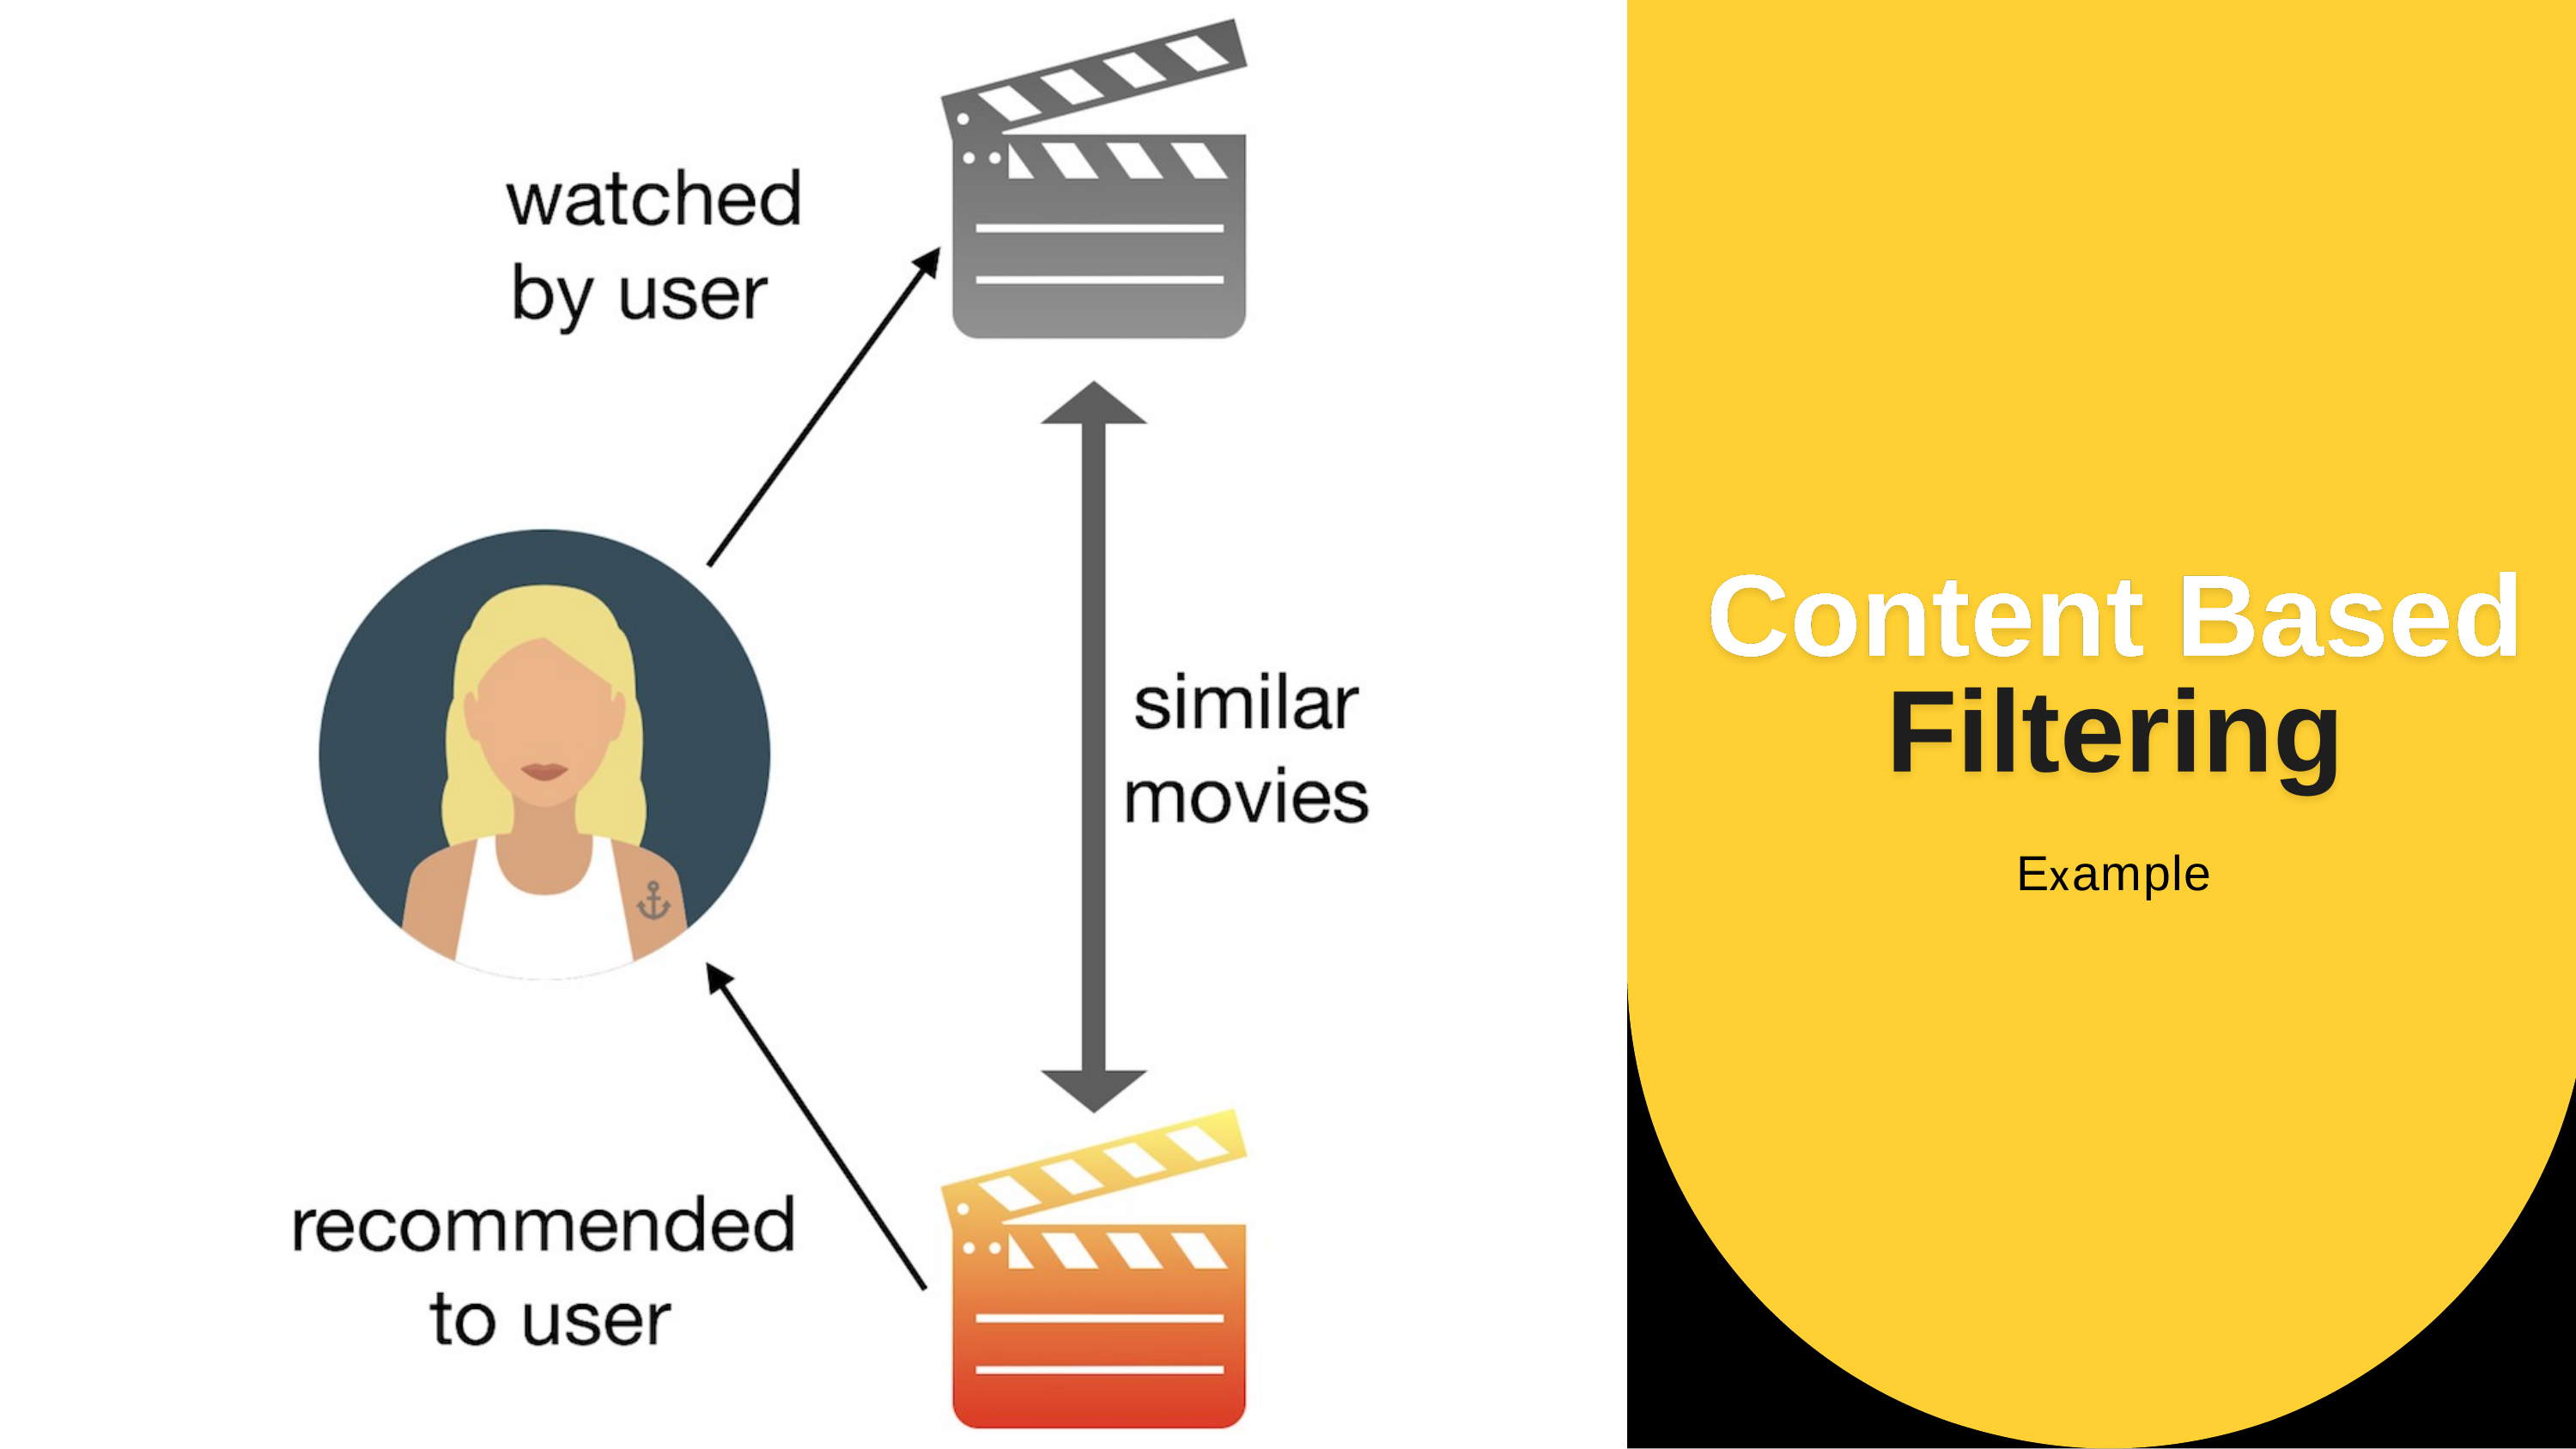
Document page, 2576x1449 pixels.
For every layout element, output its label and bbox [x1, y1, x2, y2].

text_box [1626, 0, 2576, 1449]
picture [292, 15, 1373, 1433]
picture [1692, 493, 2537, 855]
